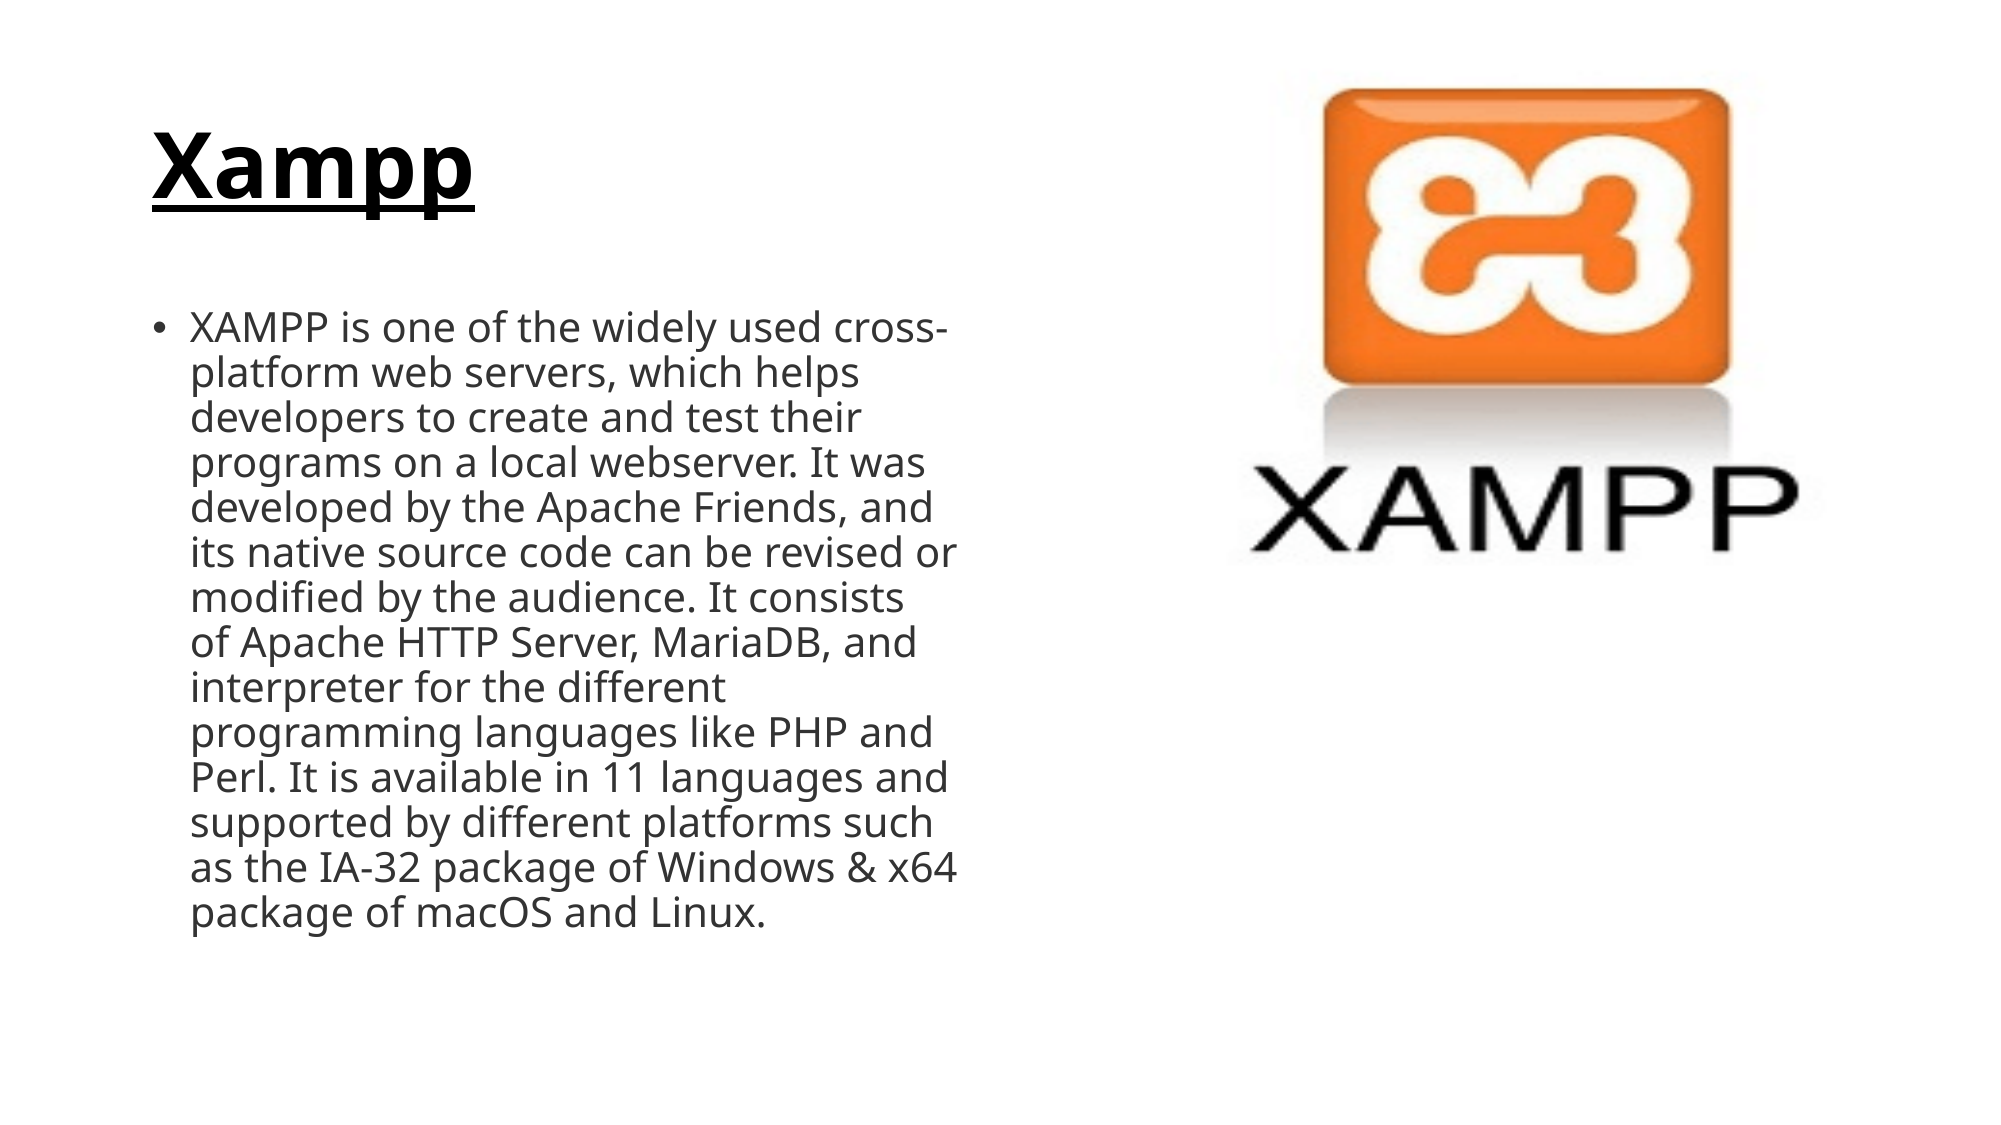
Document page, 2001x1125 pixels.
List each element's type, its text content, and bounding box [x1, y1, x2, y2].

list XAMPP is one of the widely used cross-platform web servers, which helps developers to create and test their programs on a local webserver. It was developed by the Apache Friends, and its native source code can be revised or modified by the audience. It consists of Apache HTTP Server, MariaDB, and interpreter for the different programming languages like PHP and Perl. It is available in 11 languages and supported by different platforms such as the IA-32 package of Windows & x64 package of macOS and Linux. [137, 299, 988, 1052]
title Xampp [137, 59, 1148, 278]
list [1148, 28, 1919, 588]
